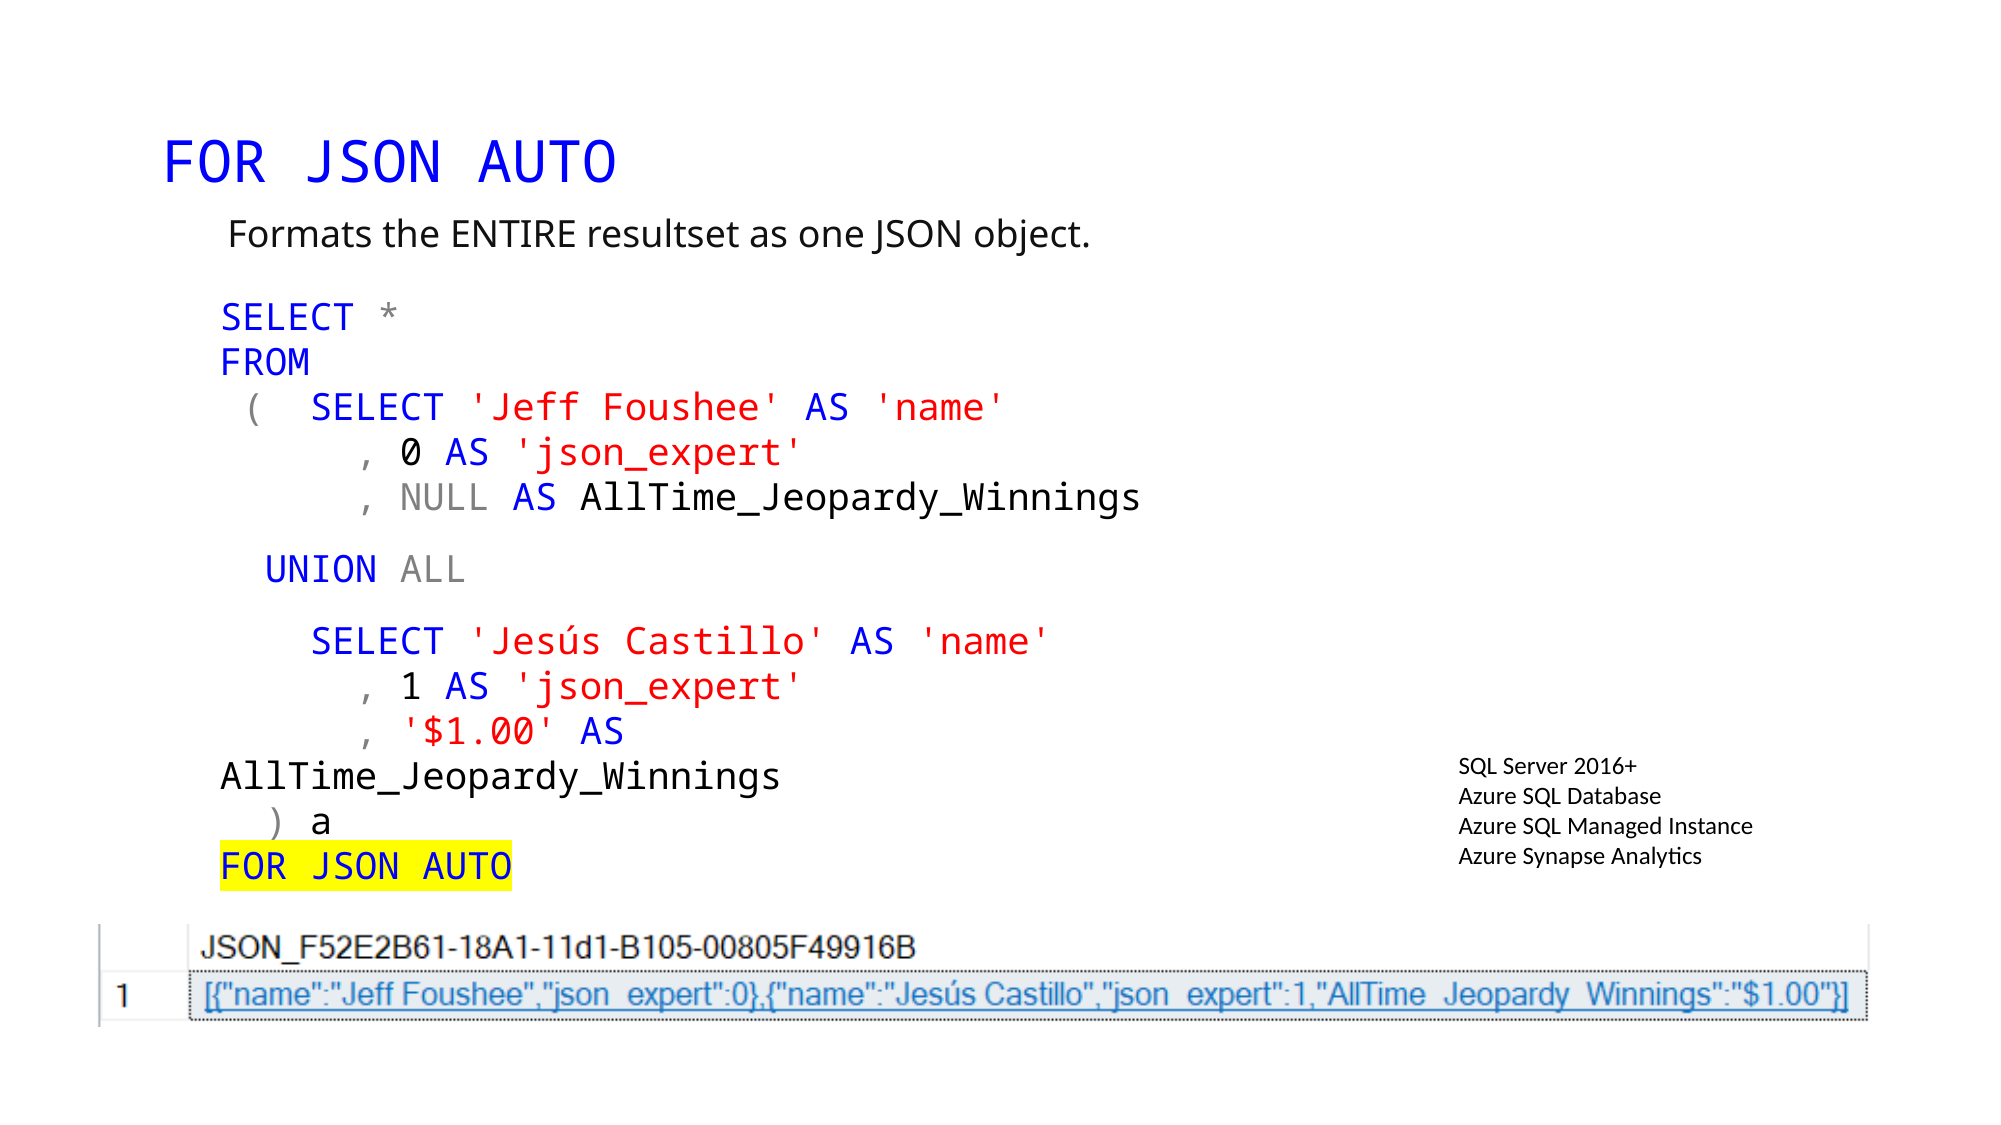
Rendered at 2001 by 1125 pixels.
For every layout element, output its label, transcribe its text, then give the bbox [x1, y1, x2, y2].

picture [93, 924, 1874, 1027]
text_box FOR JSON AUTO [147, 116, 1847, 202]
text_box SQL Server 2016+ Azure SQL Database Azure SQL Managed Instance Azure Synapse Analytics [1443, 742, 1930, 878]
text_box SELECT * FROM ( SELECT 'Jeff Foushee' AS 'name' , 0 AS 'json_expert' , NULL AS AllTime_Jeopardy_Winnings UNION ALL SELECT 'Jesús Castillo' AS 'name' , 1 AS 'json_expert' , '$1.00' AS AllTime_Jeopardy_Winnings ) a FOR JSON AUTO [205, 286, 1206, 895]
text_box Formats the ENTIRE resultset as one JSON object. [212, 202, 1760, 263]
